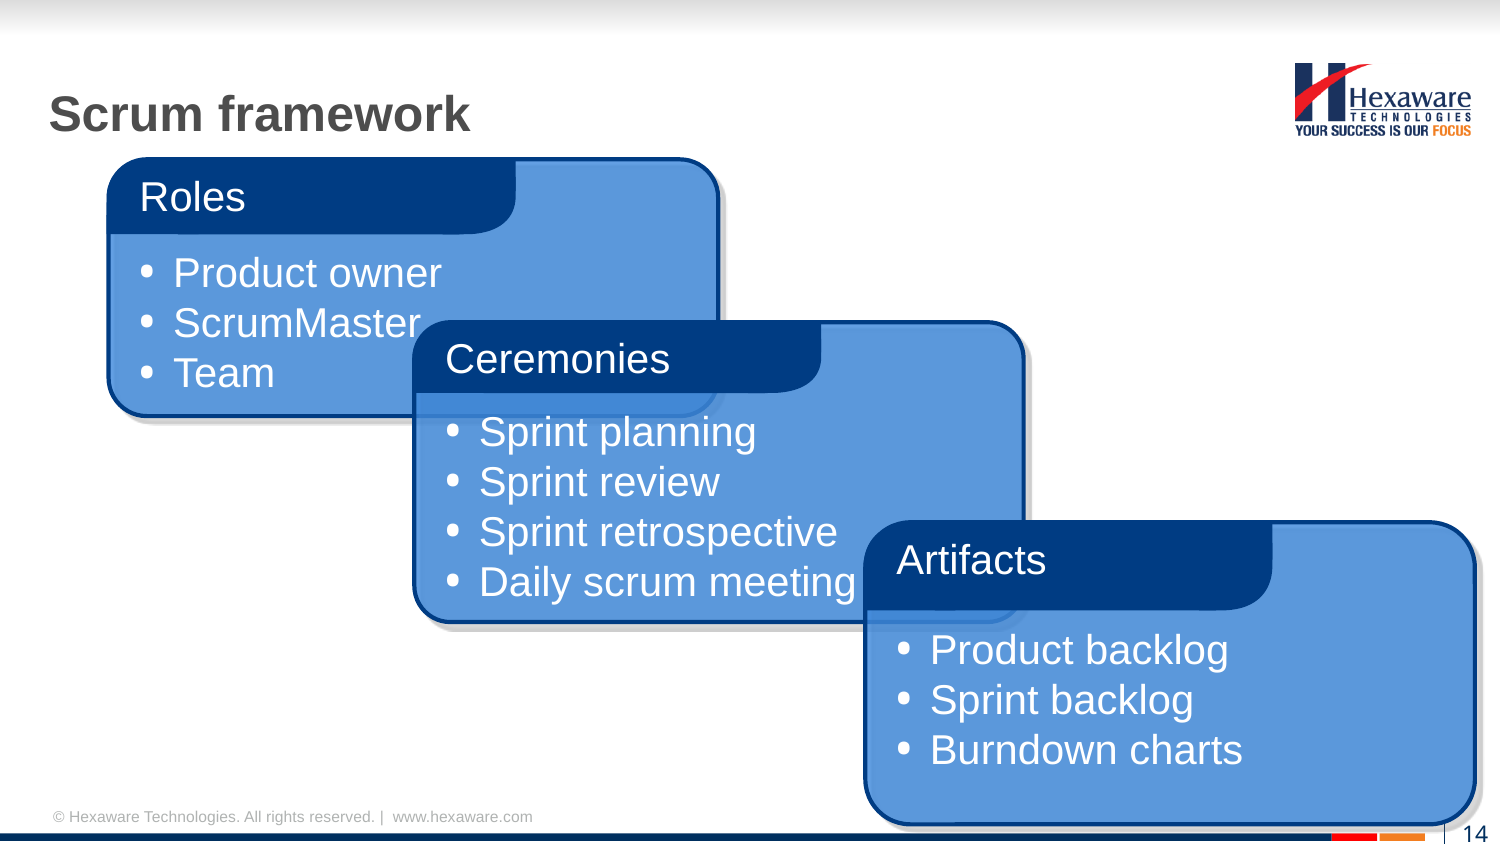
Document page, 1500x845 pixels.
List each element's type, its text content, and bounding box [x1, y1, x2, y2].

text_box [106, 159, 719, 417]
title Scrum framework [37, 73, 1125, 149]
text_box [863, 522, 1476, 825]
picture [1295, 63, 1471, 136]
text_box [412, 321, 1024, 623]
